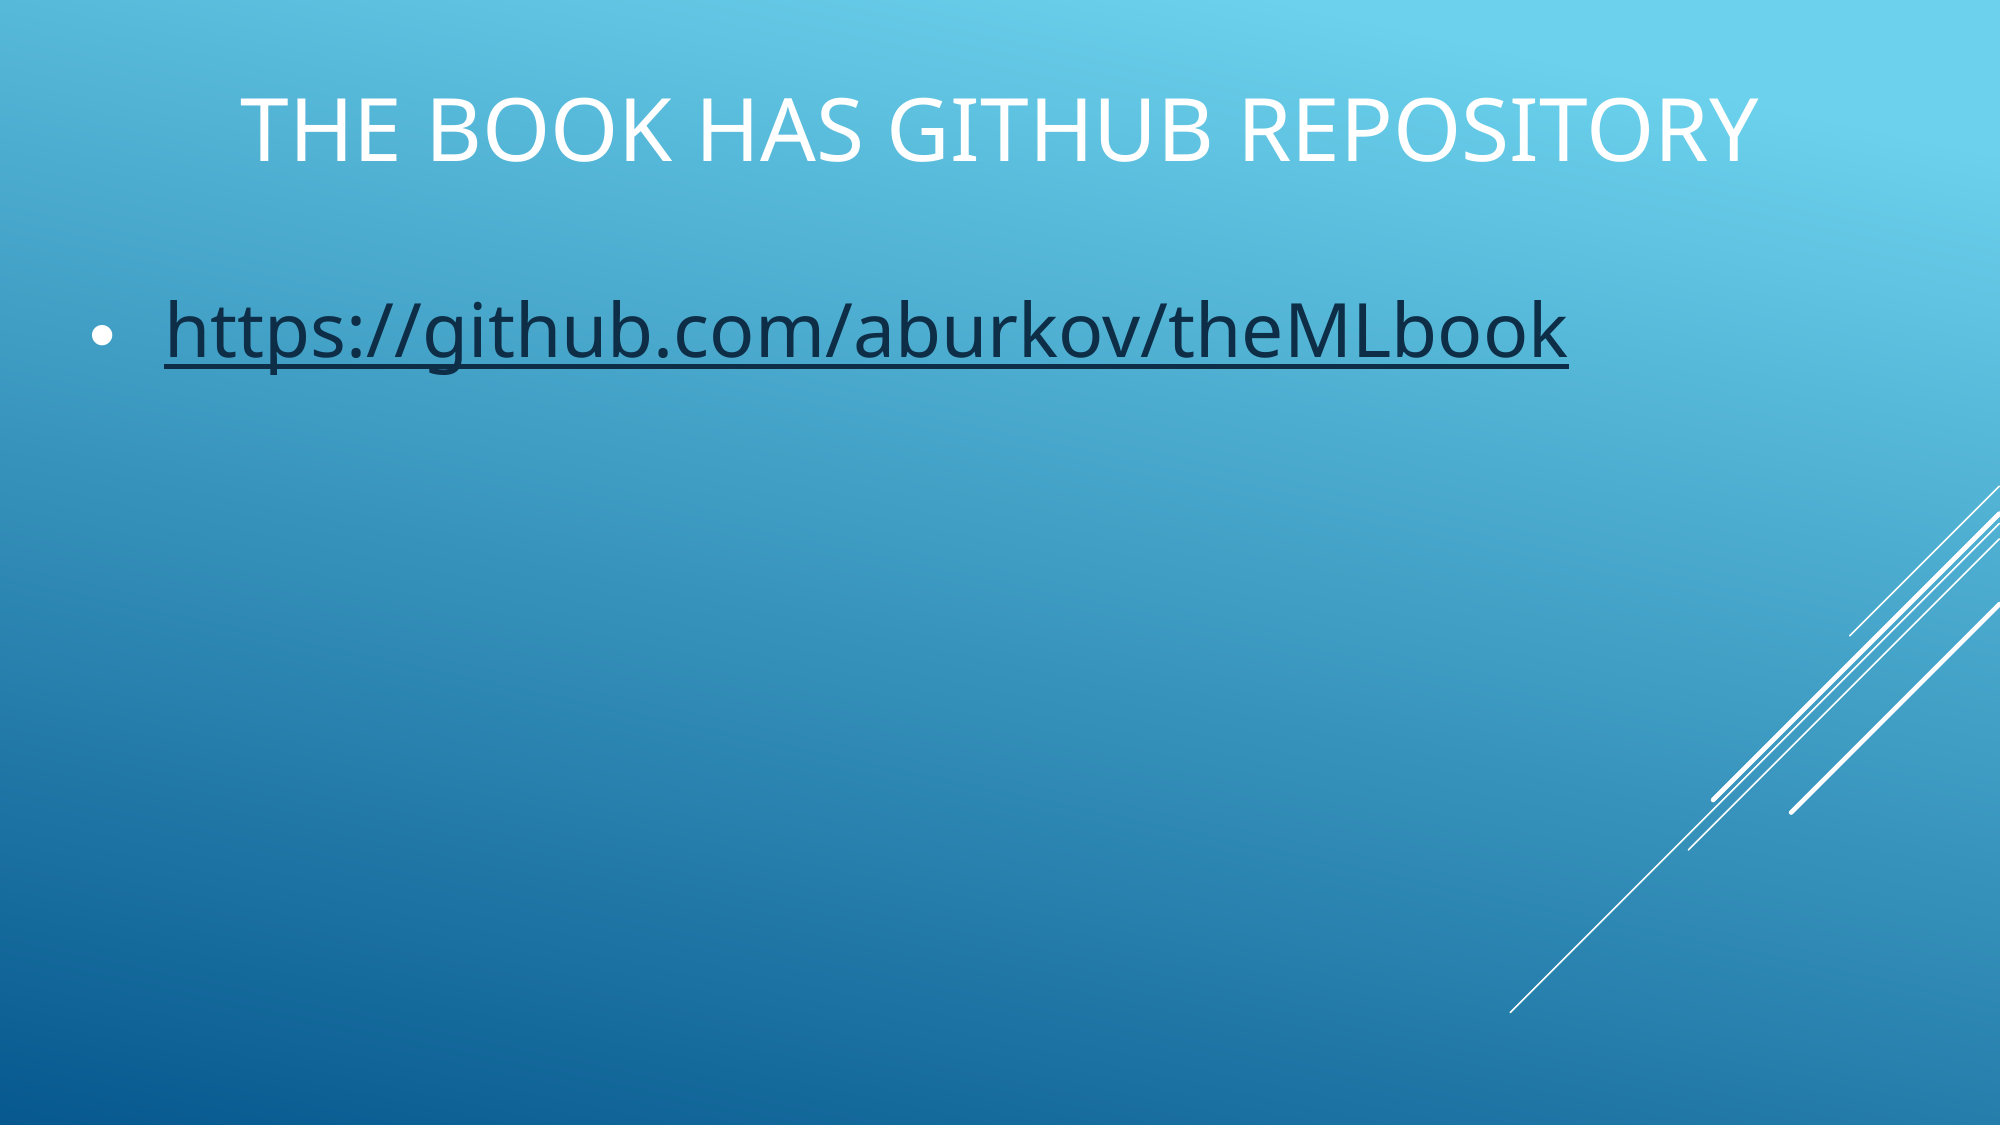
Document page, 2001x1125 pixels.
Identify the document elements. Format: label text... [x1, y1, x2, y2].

text_box https://github.com/aburkov/theMLbook [74, 275, 1674, 393]
title The Book has GITHUB Repository [212, 74, 1787, 187]
